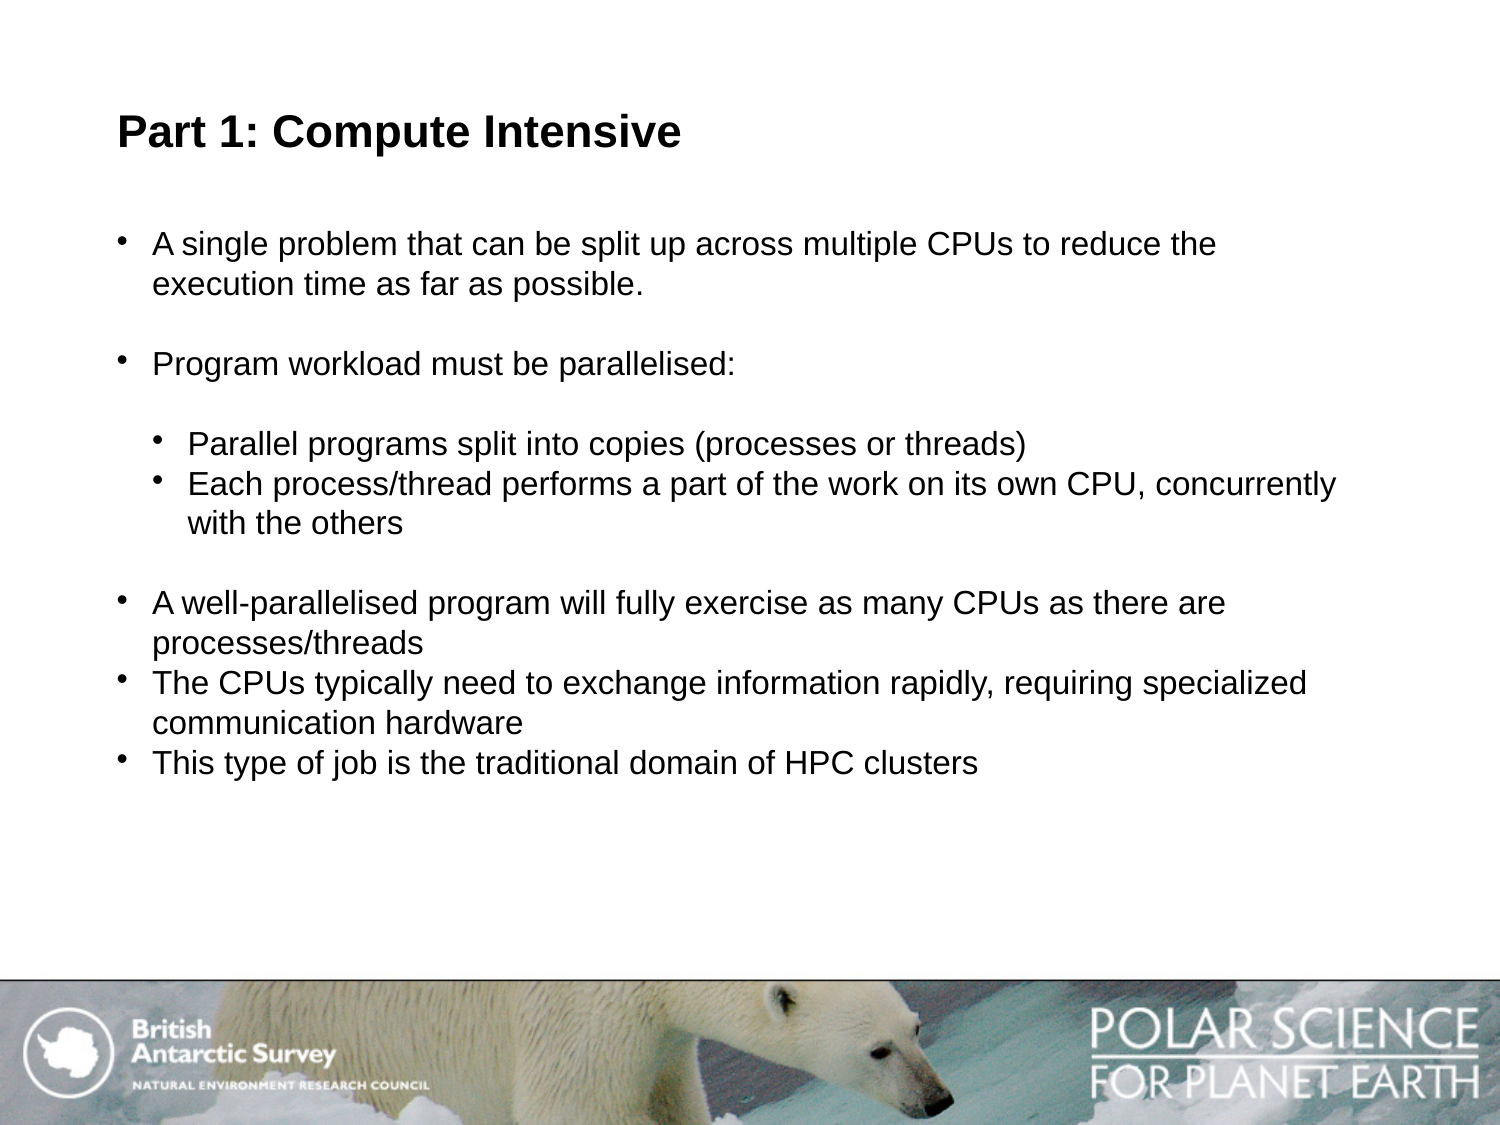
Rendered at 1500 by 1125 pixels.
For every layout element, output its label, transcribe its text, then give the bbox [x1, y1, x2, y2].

picture [0, 0, 1500, 1125]
title Part 1: Compute Intensive [117, 70, 1371, 188]
subtitle A single problem that can be split up across multiple CPUs to reduce the execution time as far as possible. Program workload must be parallelised: Parallel programs split into copies (processes or threads) Each process/thread performs a part of the work on its own CPU, concurrently with the others A well-parallelised program will fully exercise as many CPUs as there are processes/threads The CPUs typically need to exchange information rapidly, requiring specialized communication hardware This type of job is the traditional domain of HPC clusters [116, 222, 1371, 949]
